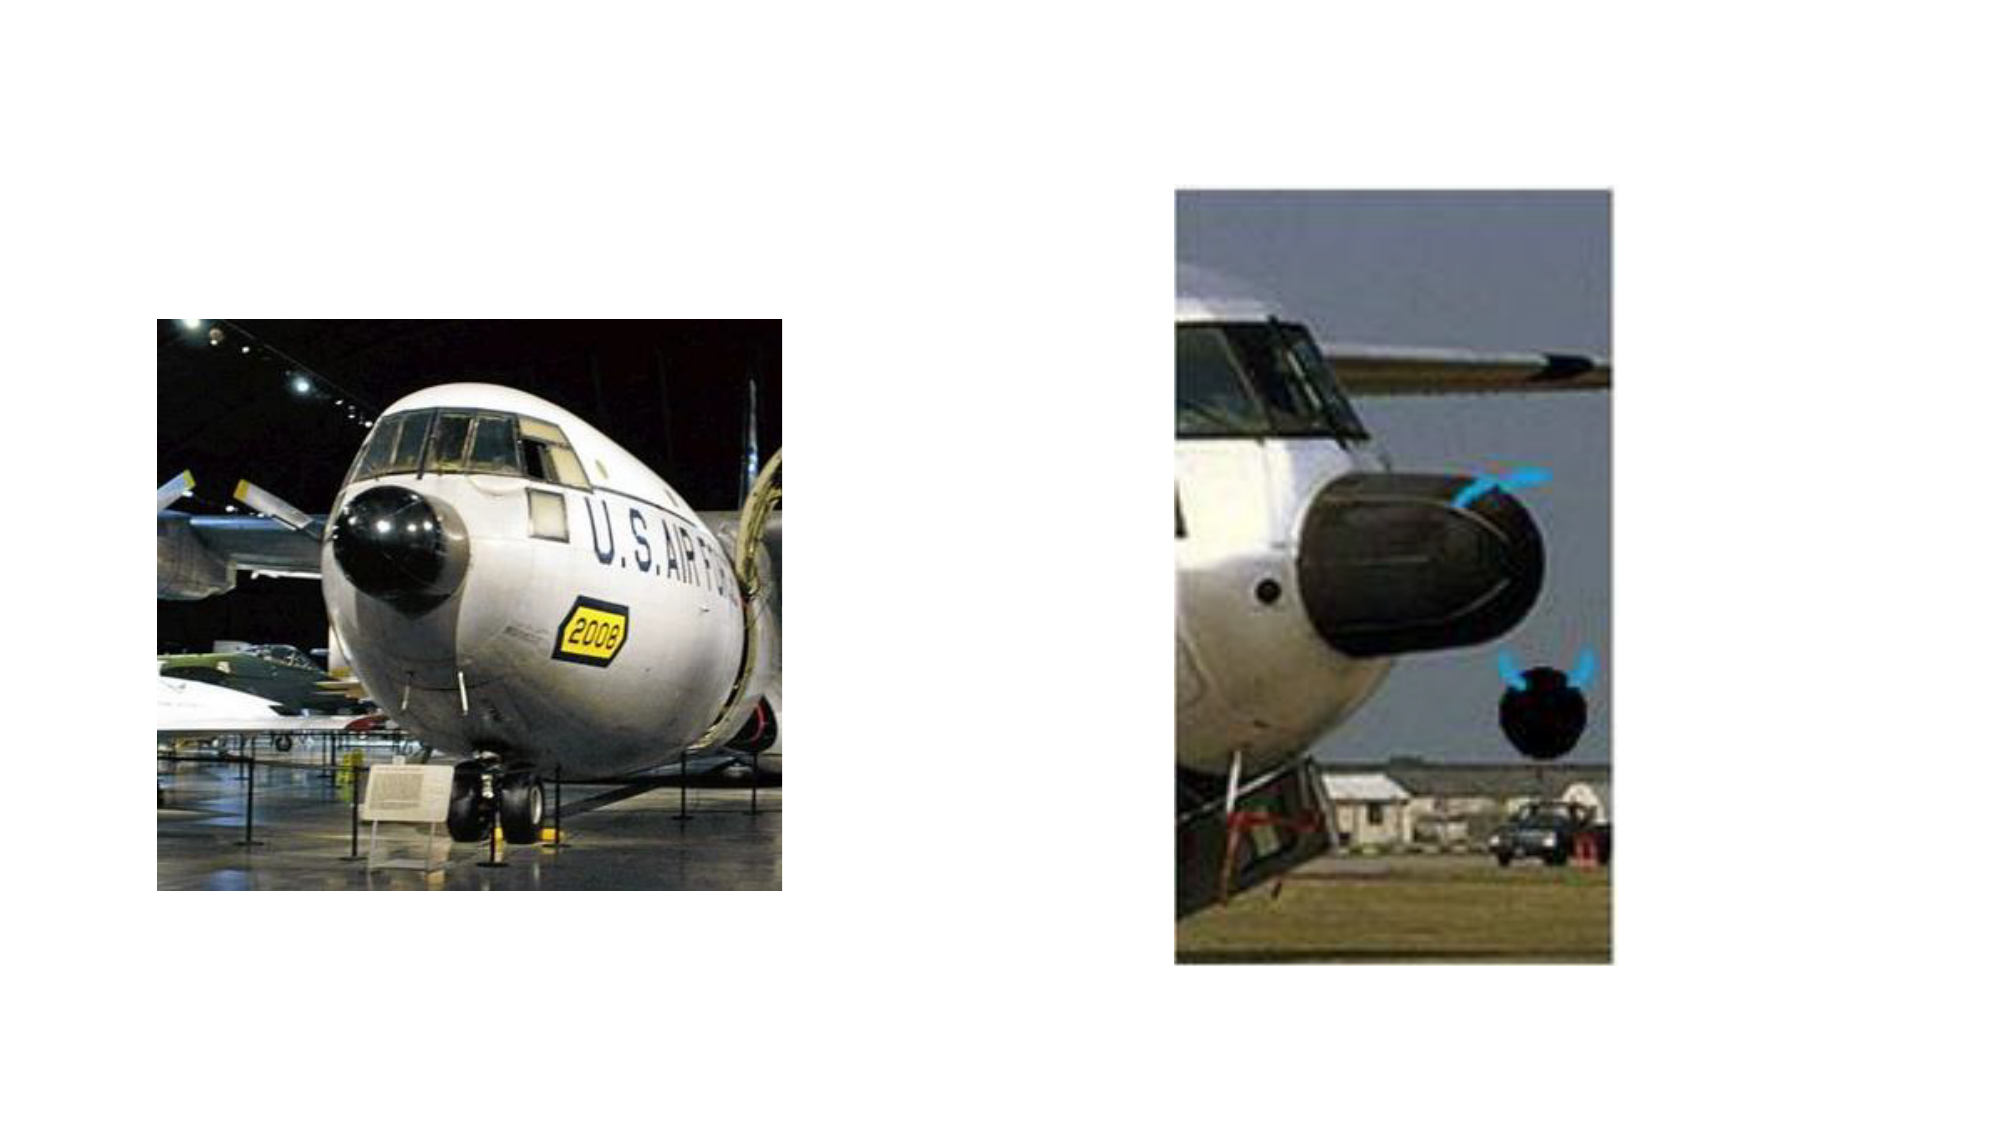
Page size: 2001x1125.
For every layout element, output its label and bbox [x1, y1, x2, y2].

picture [1174, 184, 1618, 966]
picture [156, 319, 783, 891]
